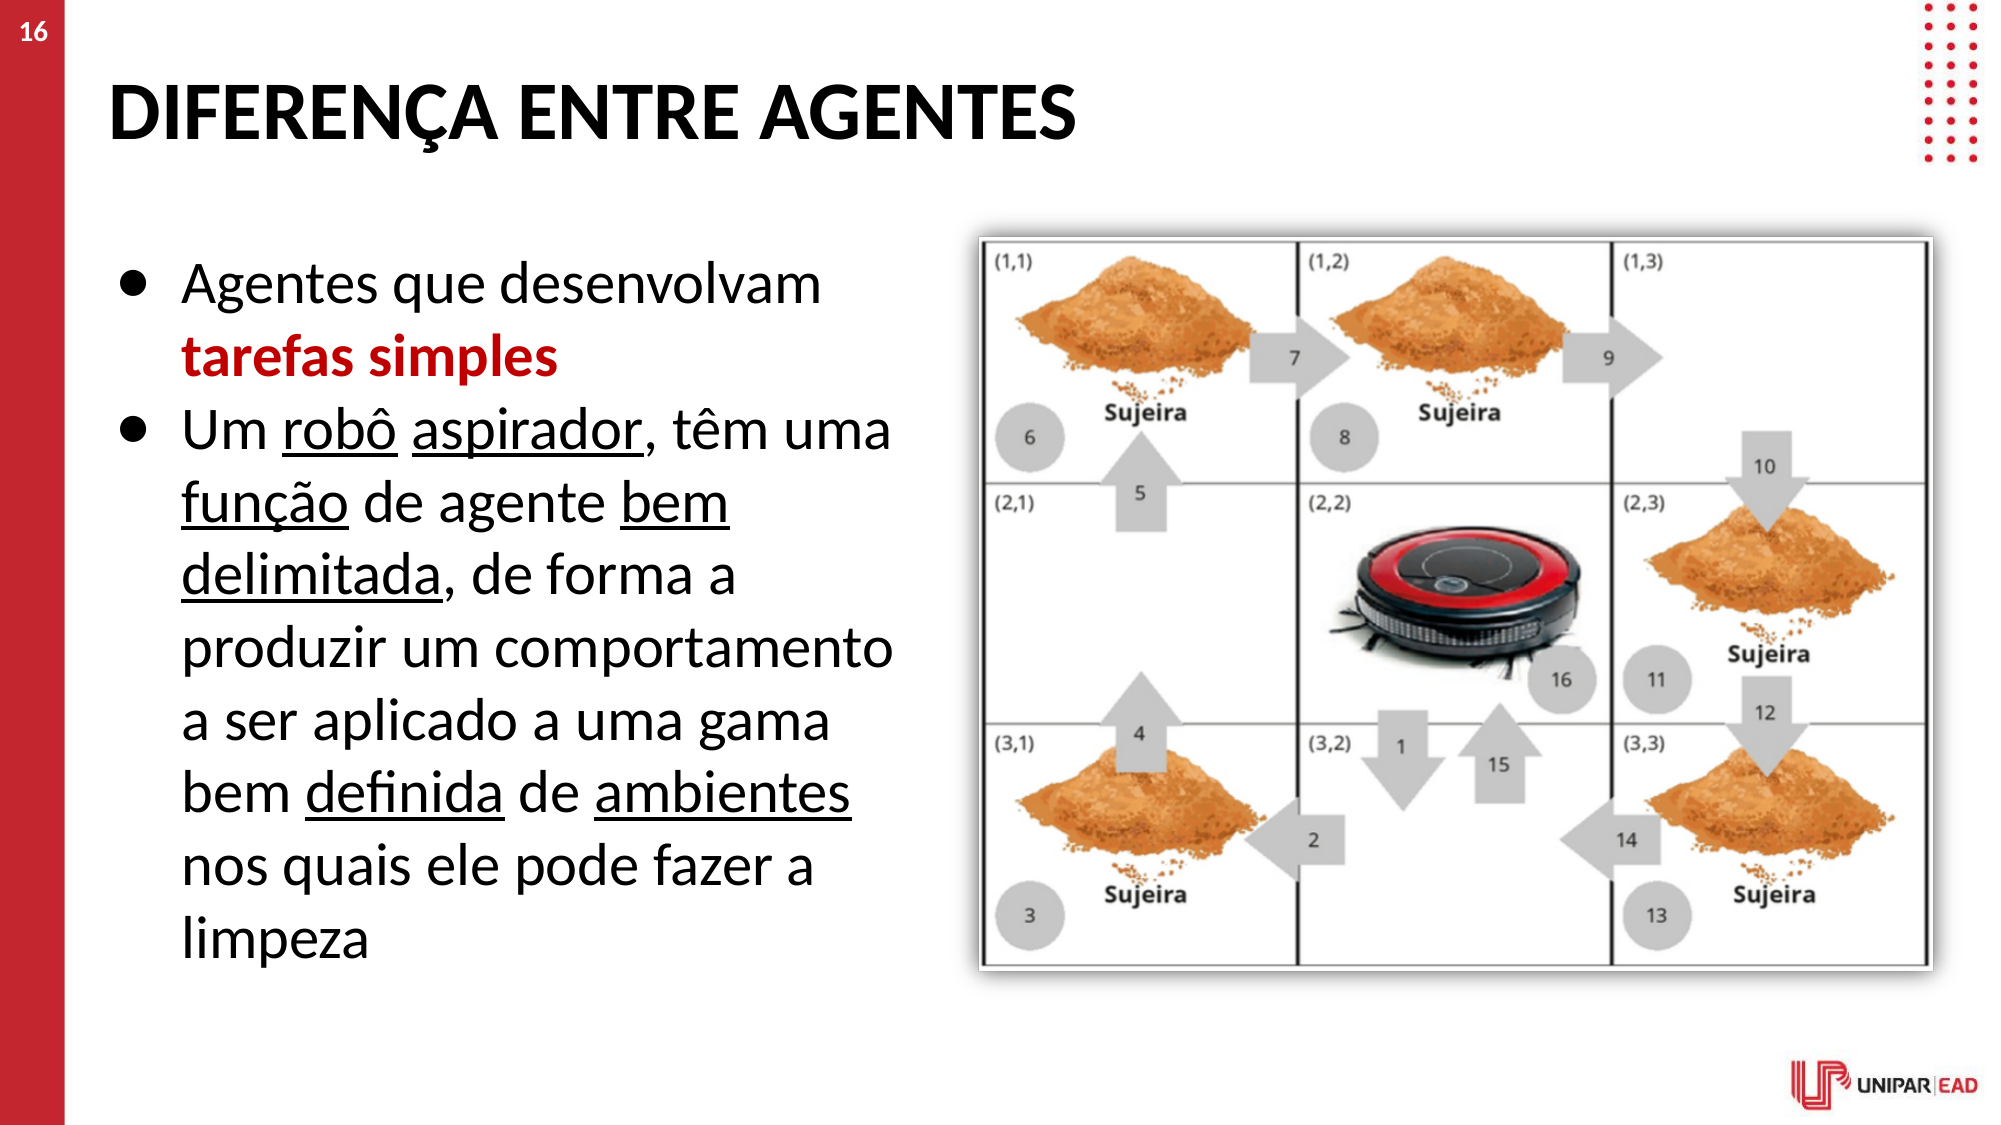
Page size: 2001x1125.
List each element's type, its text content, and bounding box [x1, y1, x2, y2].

list Agentes que desenvolvam tarefas simples Um robô aspirador, têm uma função de agente bem delimitada, de forma a produzir um comportamento a ser aplicado a uma gama bem definida de ambientes nos quais ele pode fazer a limpeza [93, 235, 919, 1044]
title DIFERENÇA ENTRE AGENTES [93, 59, 1917, 189]
slide_number ‹#› [0, 0, 73, 60]
picture [0, 0, 2001, 1125]
